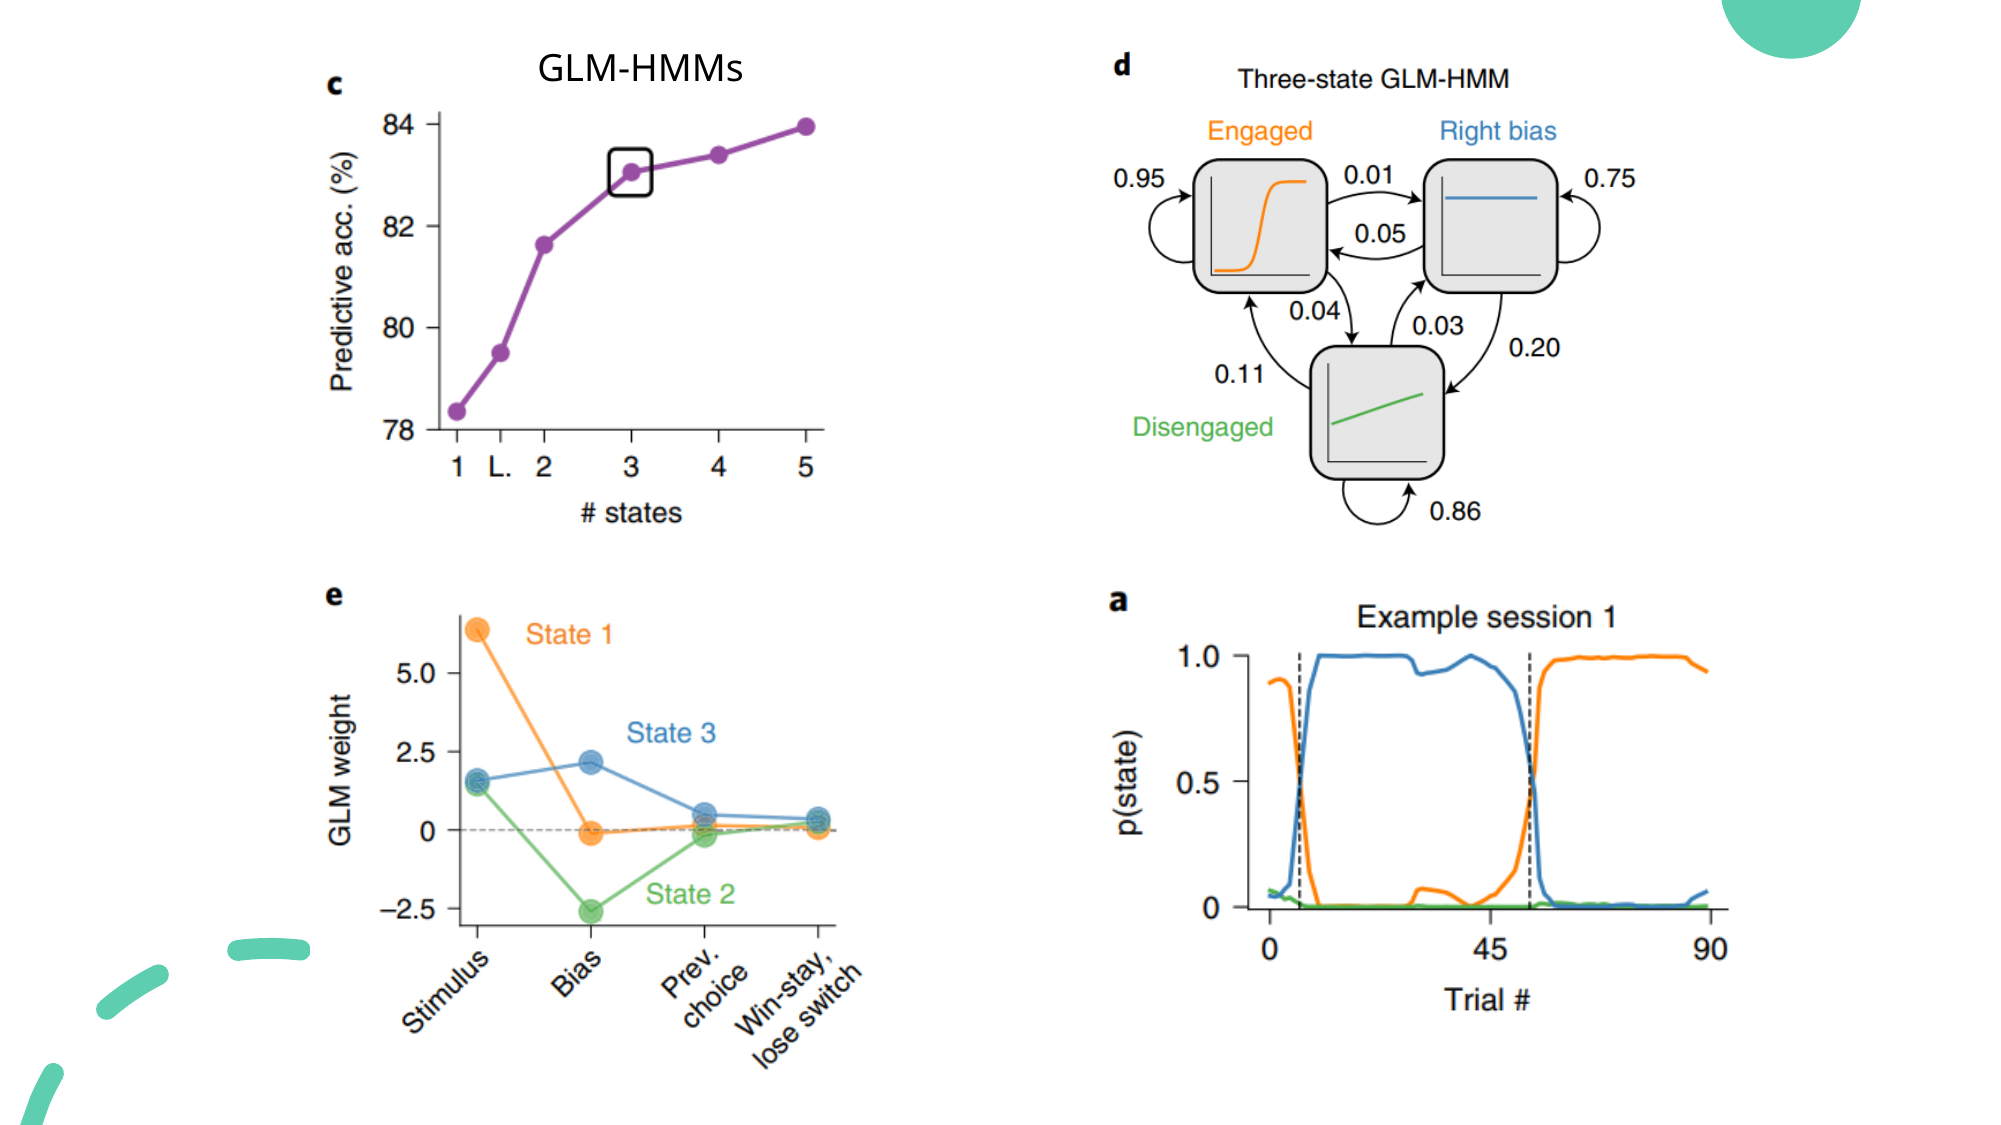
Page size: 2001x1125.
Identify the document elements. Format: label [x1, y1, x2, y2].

picture [1085, 35, 1655, 543]
text_box [310, 36, 848, 547]
picture [310, 562, 892, 1089]
picture [1085, 562, 1752, 1037]
